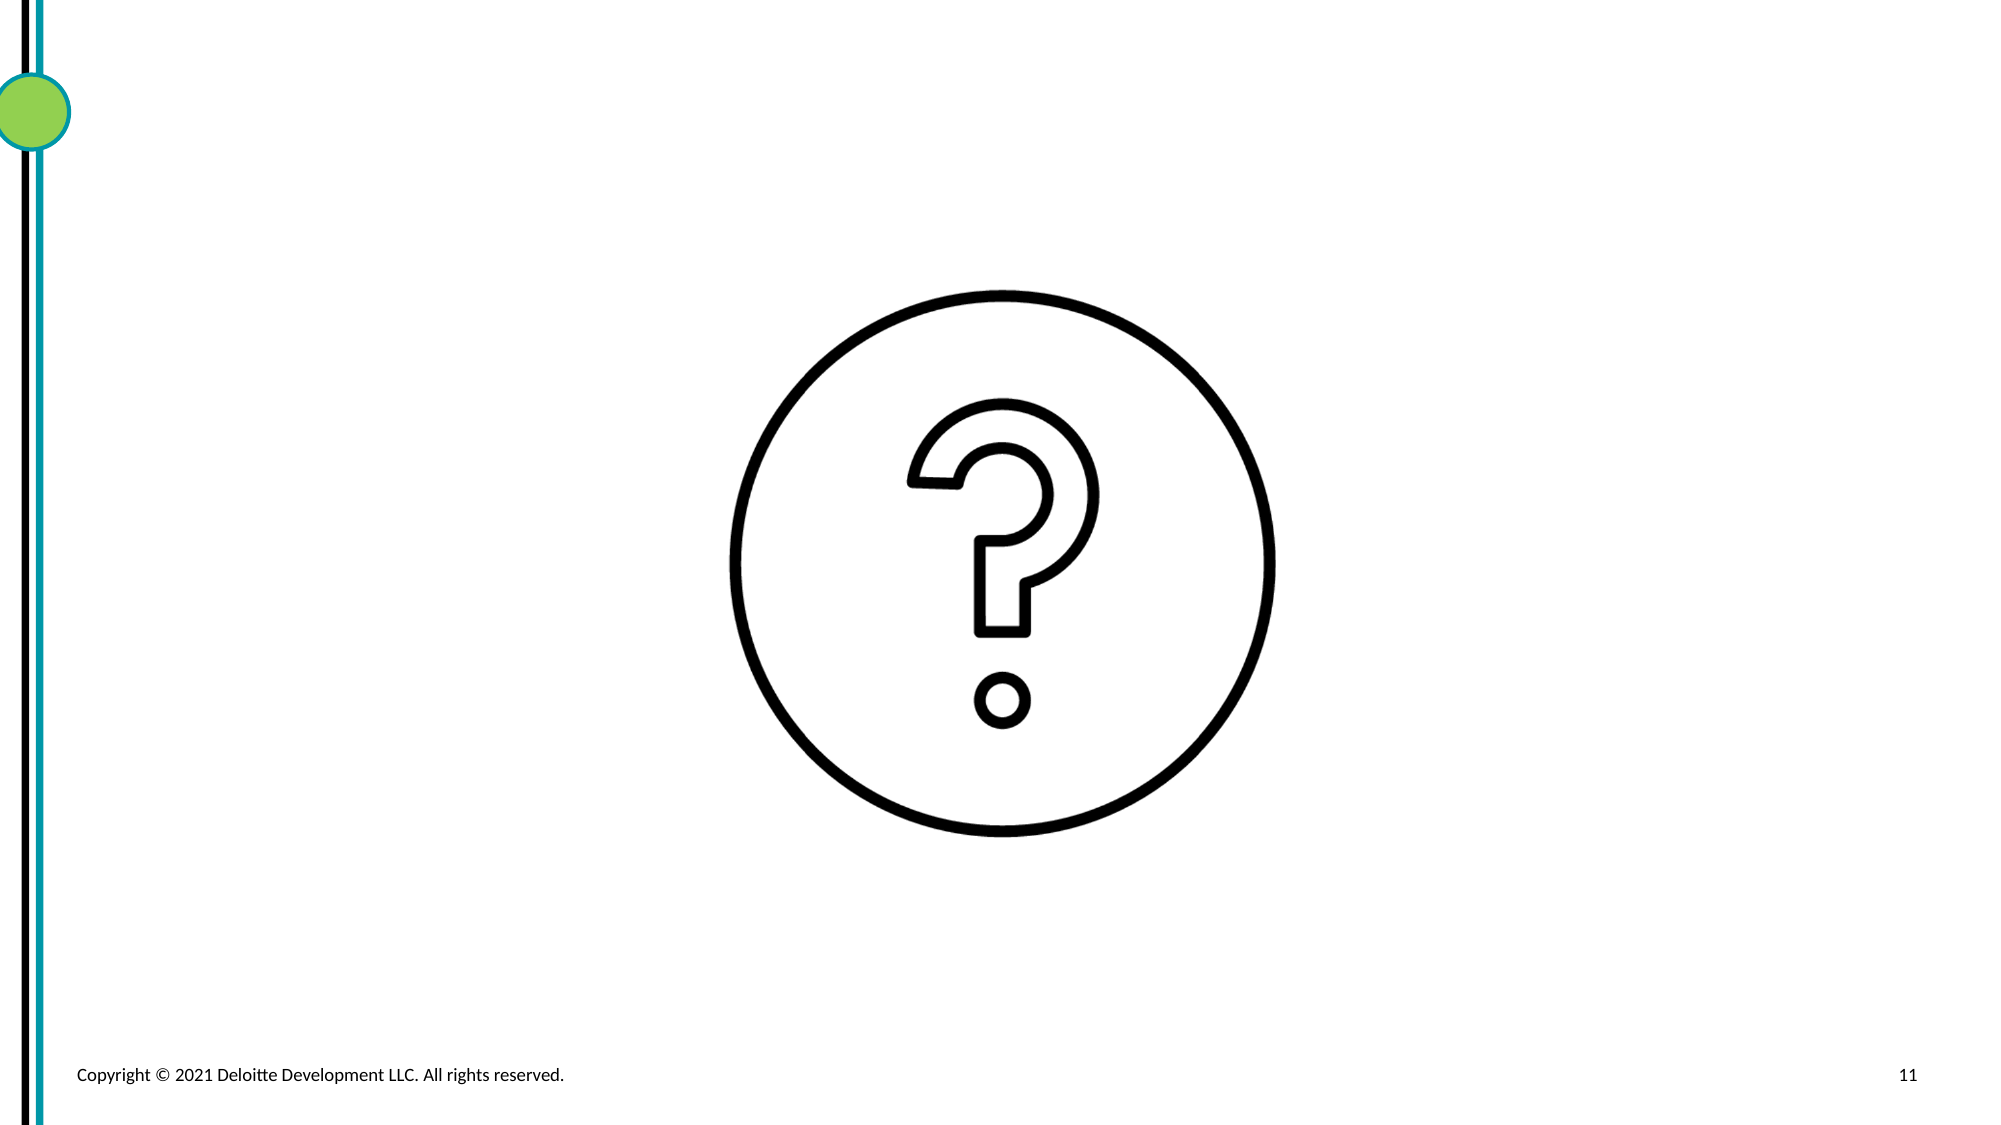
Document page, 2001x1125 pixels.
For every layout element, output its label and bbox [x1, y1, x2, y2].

picture [608, 170, 1395, 957]
